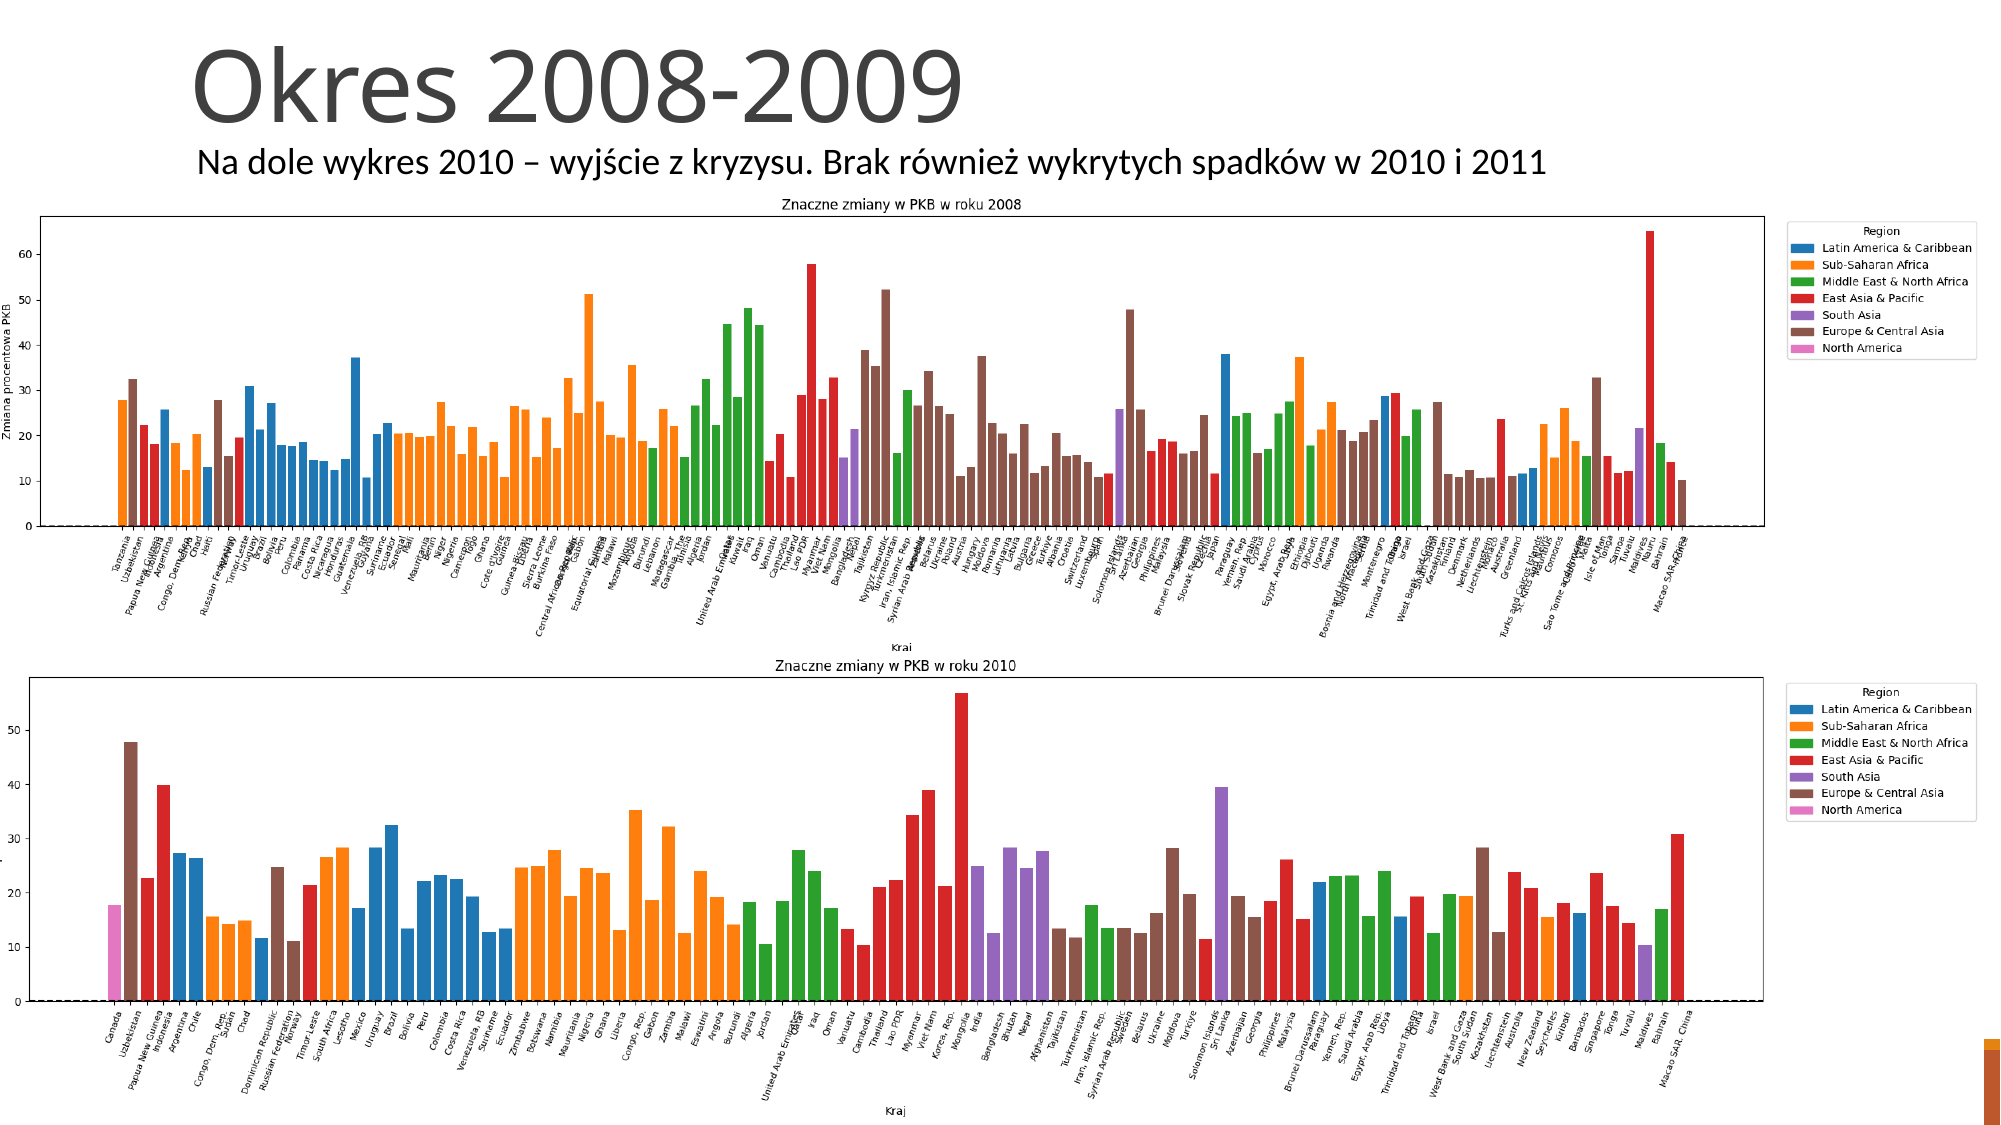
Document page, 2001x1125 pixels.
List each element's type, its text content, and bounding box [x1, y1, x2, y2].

picture [0, 190, 1985, 1125]
text_box Na dole wykres 2010 – wyjście z kryzysu. Brak również wykrytych spadków w 2010 i 2011 [182, 130, 1564, 186]
title Okres 2008-2009 [174, 20, 1825, 151]
